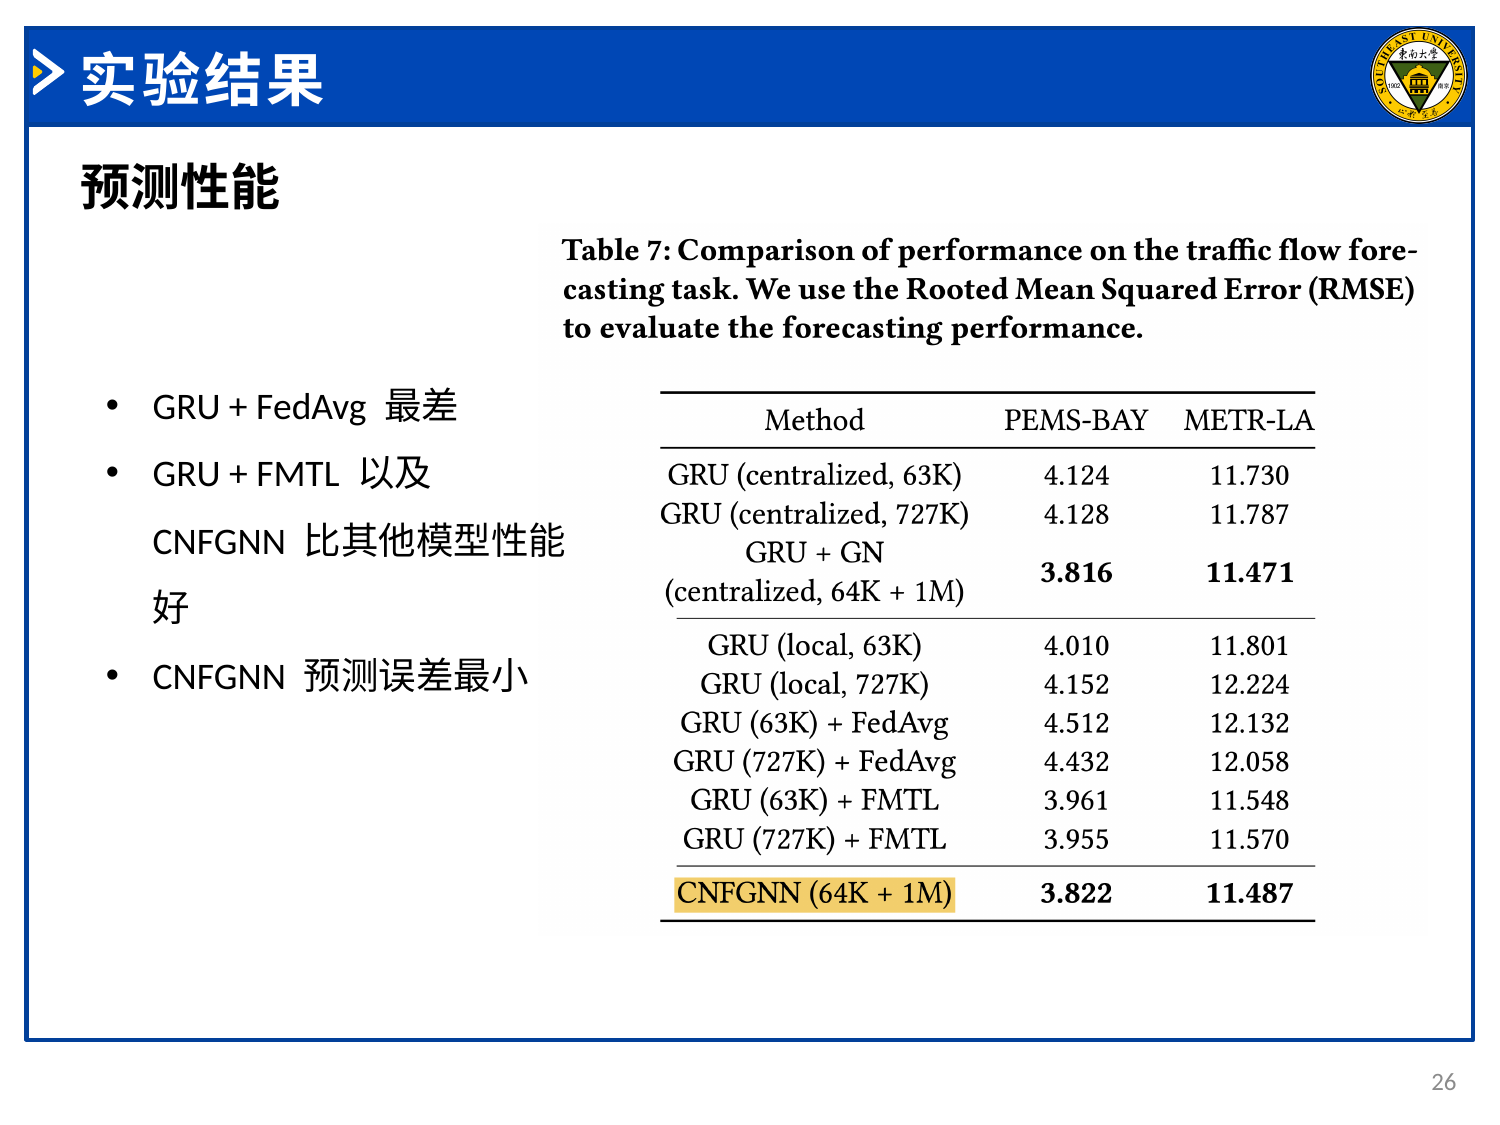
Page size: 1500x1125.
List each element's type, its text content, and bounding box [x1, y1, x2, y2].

picture [1370, 27, 1468, 124]
slide_number 26 [1382, 1051, 1472, 1111]
title 实验结果 [64, 35, 1307, 122]
text_box 预测性能 [66, 147, 296, 223]
picture [538, 223, 1428, 936]
text_box GRU + FedAvg 最差 GRU + FMTL 以及 CNFGNN 比其他模型性能好 CNFGNN 预测误差最小 [91, 351, 538, 772]
